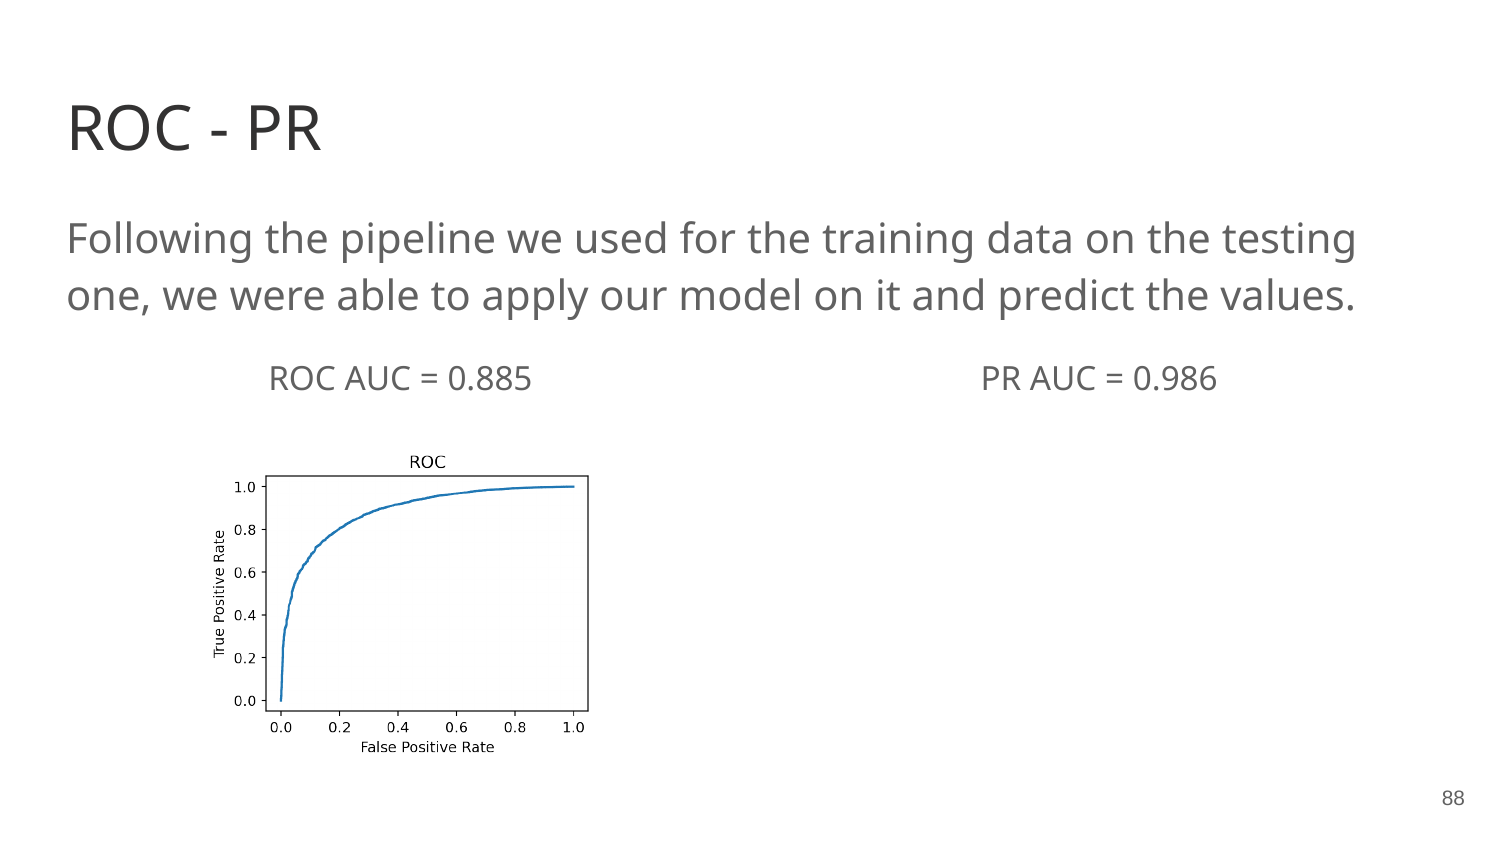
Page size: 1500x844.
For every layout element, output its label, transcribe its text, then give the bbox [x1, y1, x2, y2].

slide_number ‹#› [1389, 764, 1480, 830]
text_box PR AUC = 0.986 [749, 342, 1449, 474]
list Following the pipeline we used for the training data on the testing one, we were able to apply our model on it and predict the values. [51, 189, 1449, 321]
text_box ROC AUC = 0.885 [51, 342, 749, 474]
title ROC - PR [51, 72, 1449, 167]
picture [203, 444, 598, 766]
